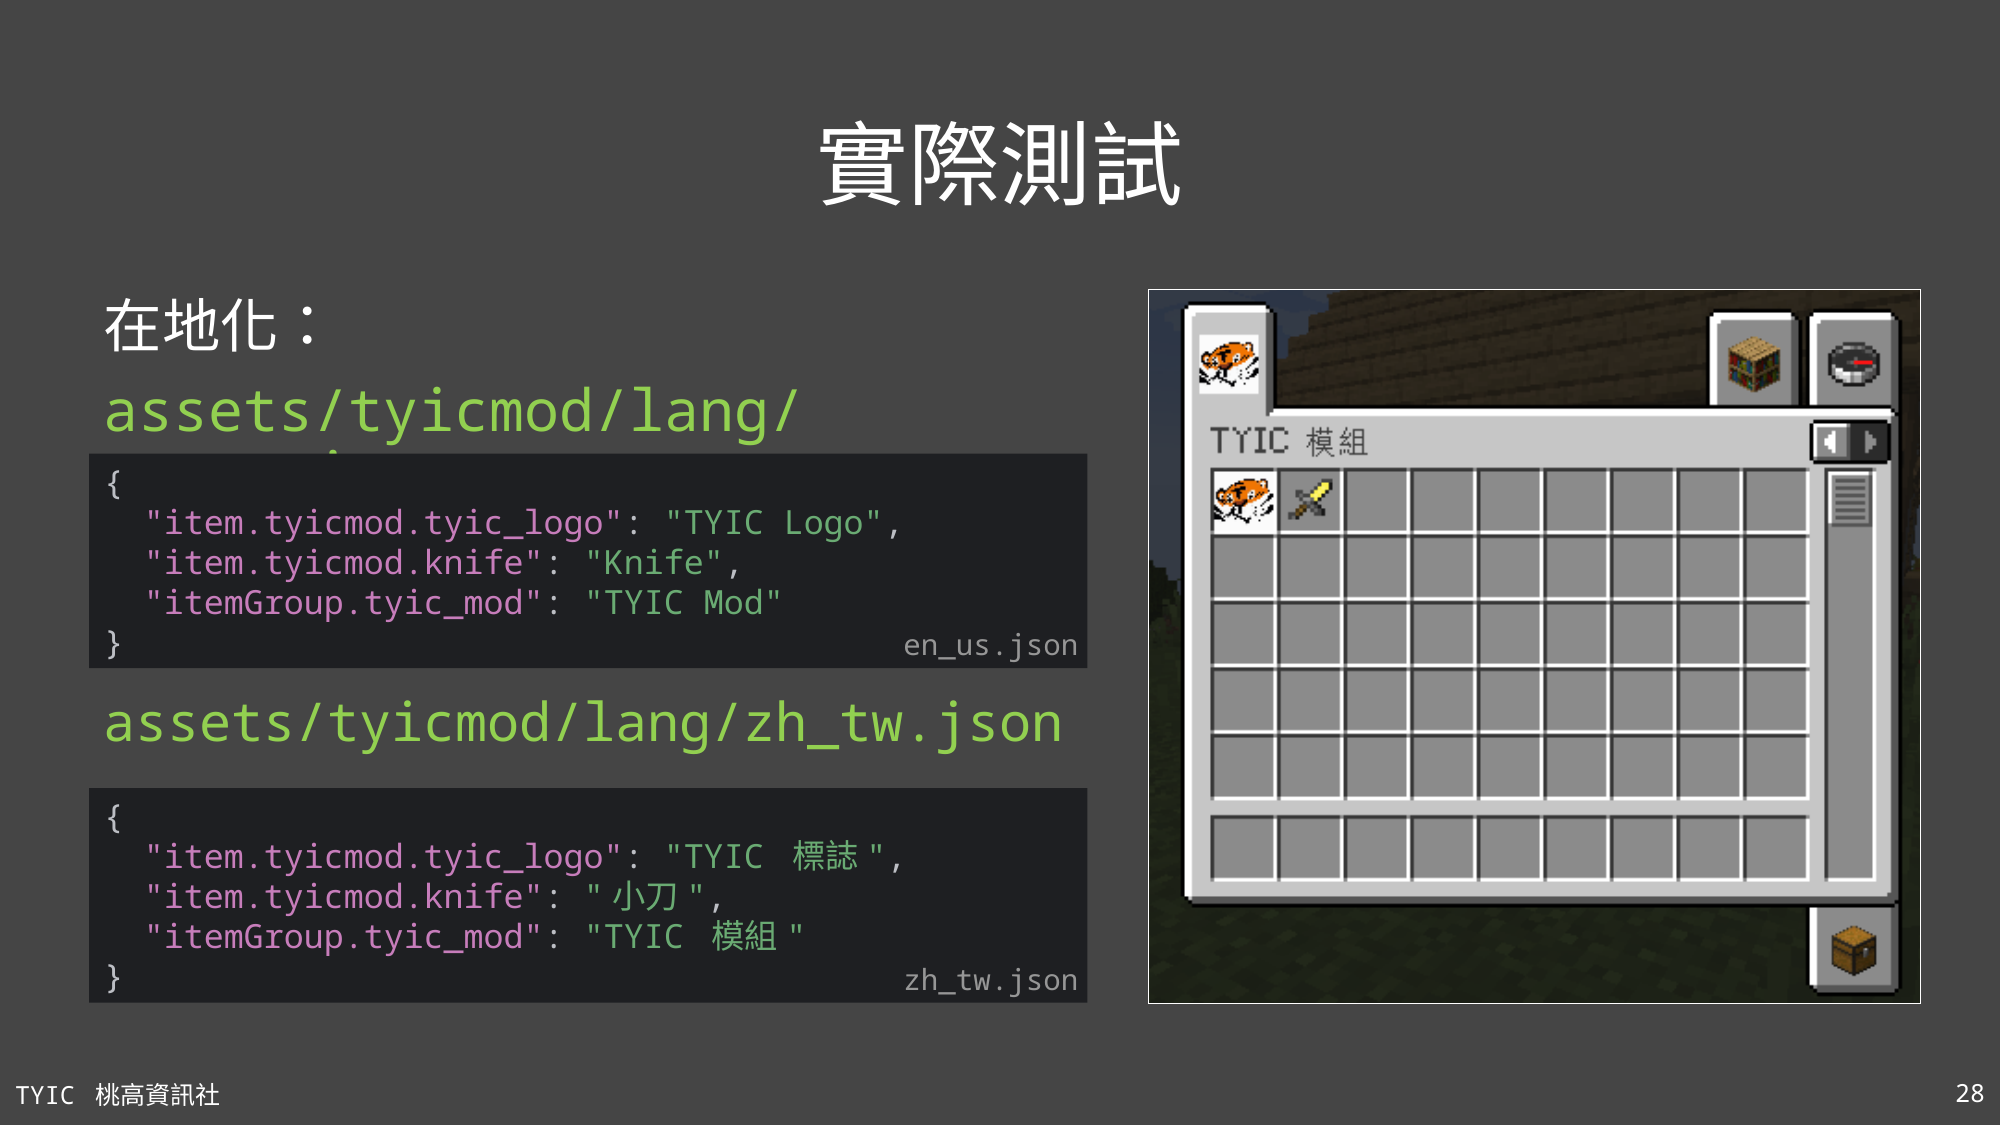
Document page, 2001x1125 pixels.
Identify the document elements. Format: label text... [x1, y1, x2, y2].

list 在地化： assets/tyicmod/lang/en_us.json [89, 290, 1088, 452]
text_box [89, 452, 1088, 670]
picture [1148, 289, 1921, 1004]
title 實際測試 [137, 59, 1863, 278]
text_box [89, 786, 1088, 1004]
text_box assets/tyicmod/lang/zh_tw.json [89, 687, 1088, 775]
